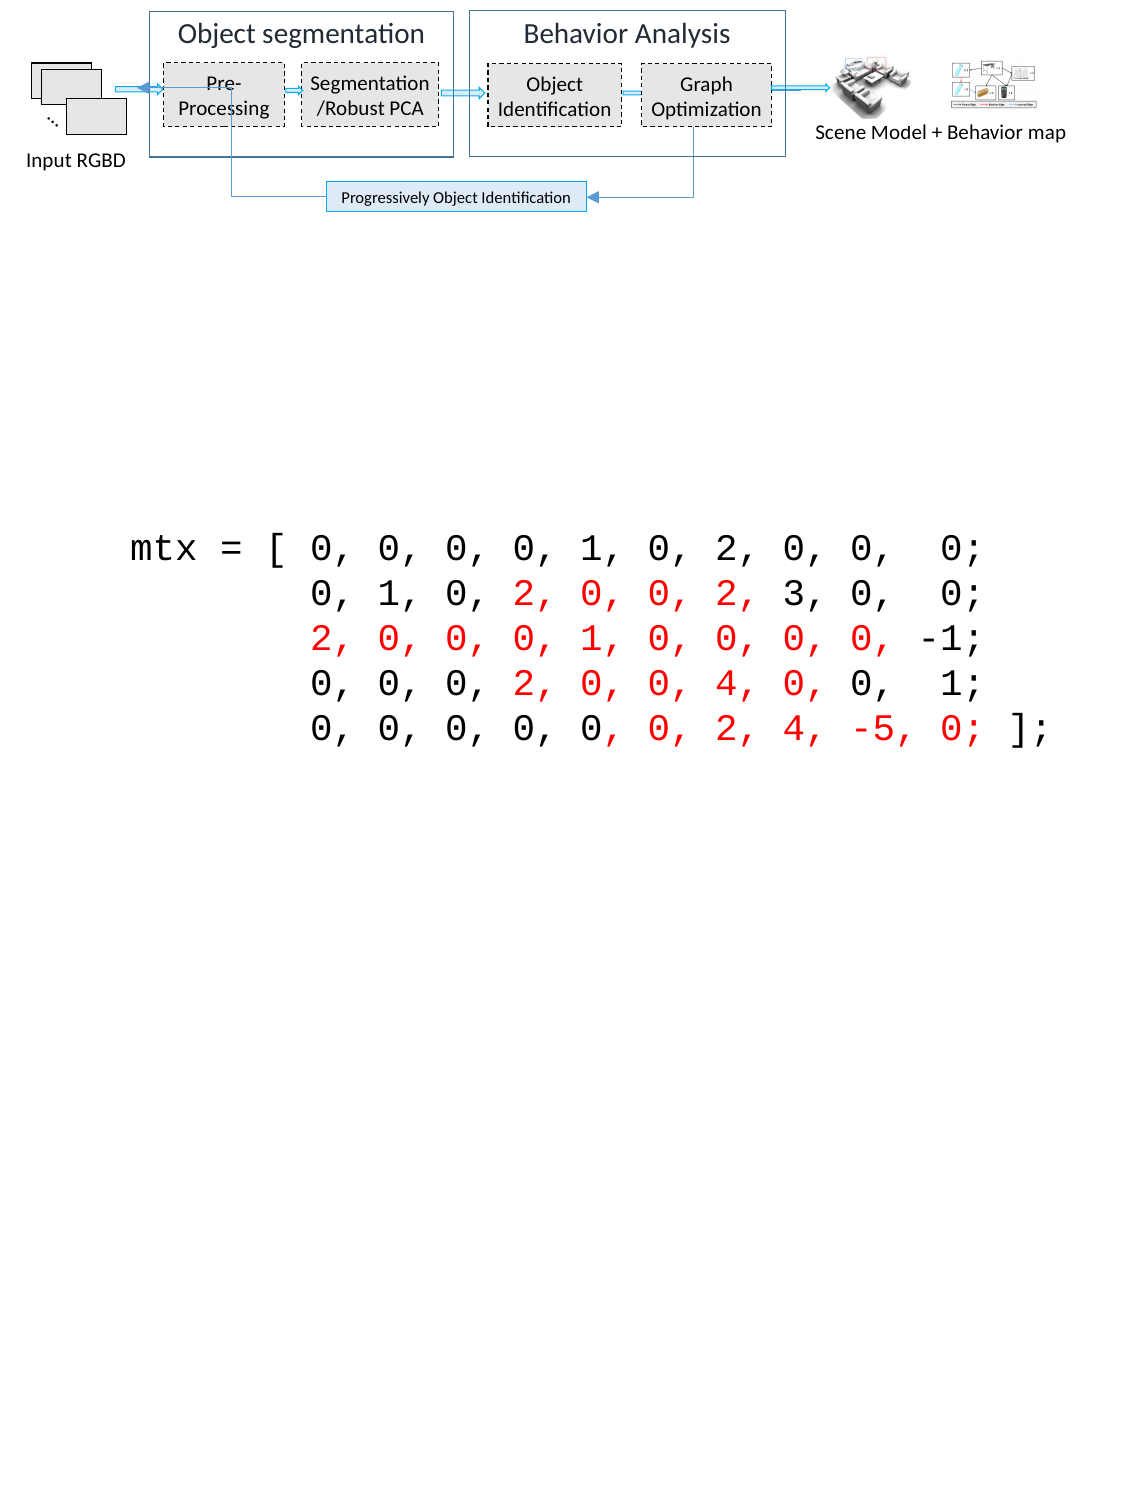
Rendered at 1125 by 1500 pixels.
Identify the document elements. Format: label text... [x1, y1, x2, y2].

text_box Behavior Analysis [468, 10, 786, 158]
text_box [800, 45, 1084, 152]
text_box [11, 62, 163, 180]
text_box Object Identification [487, 63, 623, 128]
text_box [586, 89, 801, 198]
text_box [786, 84, 800, 89]
text_box Object segmentation [149, 10, 454, 158]
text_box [136, 87, 327, 197]
text_box mtx = [ 0, 0, 0, 0, 1, 0, 2, 0, 0, 0; 0, 1, 0, 2, 0, 0, 2, 3, 0, 0; 2, 0, 0, 0, 1, 0, 0, 0, 0, -1; 0, 0, 0, 2, 0, 0, 4, 0, 0, 1; 0, 0, 0, 0, 0, 0, 2, 4, -5, 0; ]; [115, 515, 1102, 755]
text_box Progressively Object Identification [325, 181, 588, 212]
text_box [454, 89, 468, 97]
